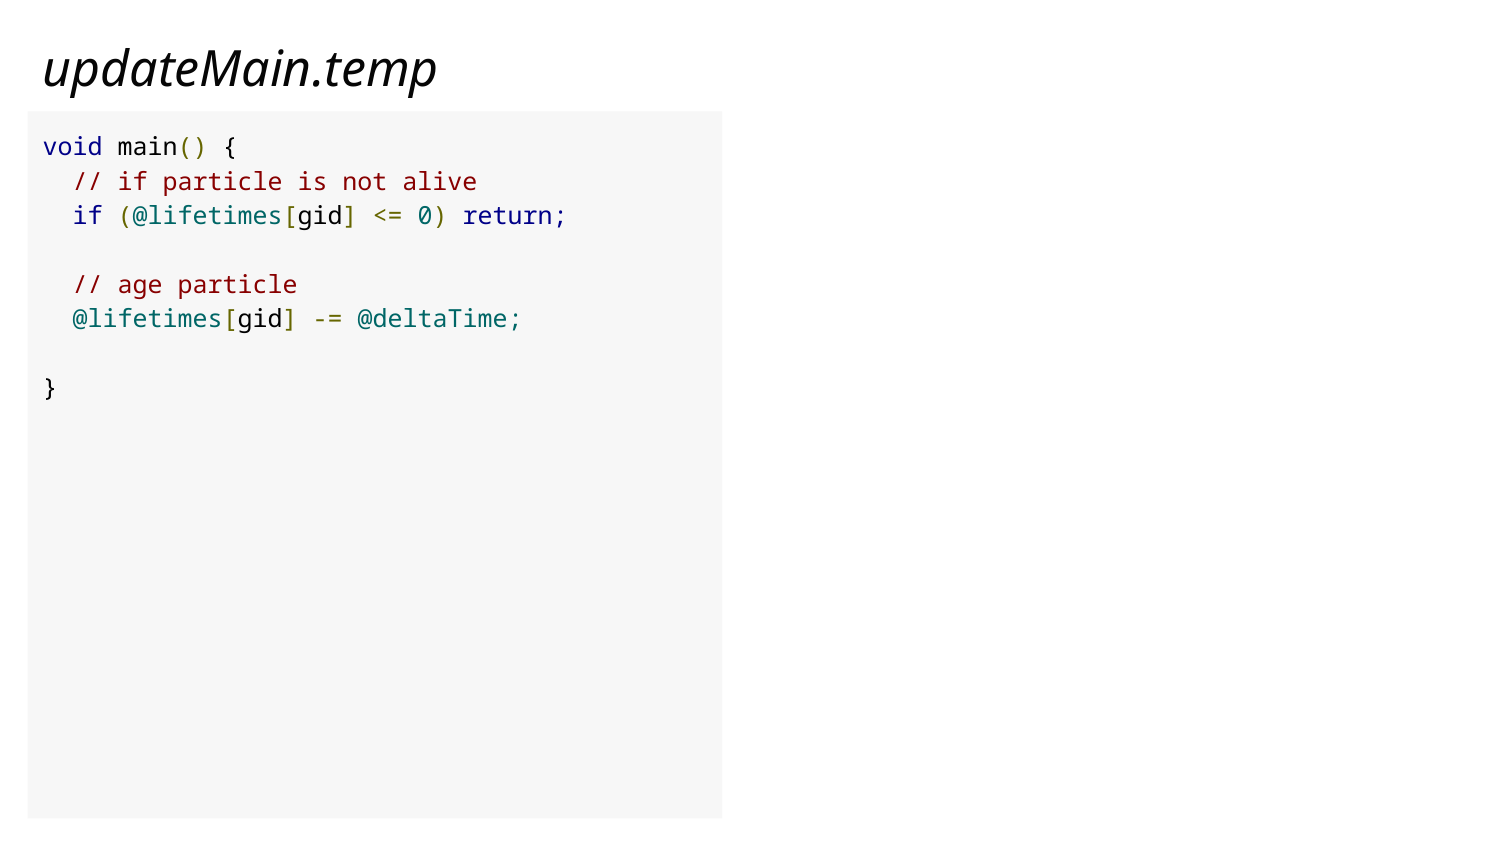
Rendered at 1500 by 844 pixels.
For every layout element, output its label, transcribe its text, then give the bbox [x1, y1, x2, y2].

text_box void main() { // if particle is not alive if (@lifetimes[gid] <= 0) return; // age particle @lifetimes[gid] -= @deltaTime; } [27, 111, 723, 819]
title updateMain.temp [27, 21, 746, 112]
